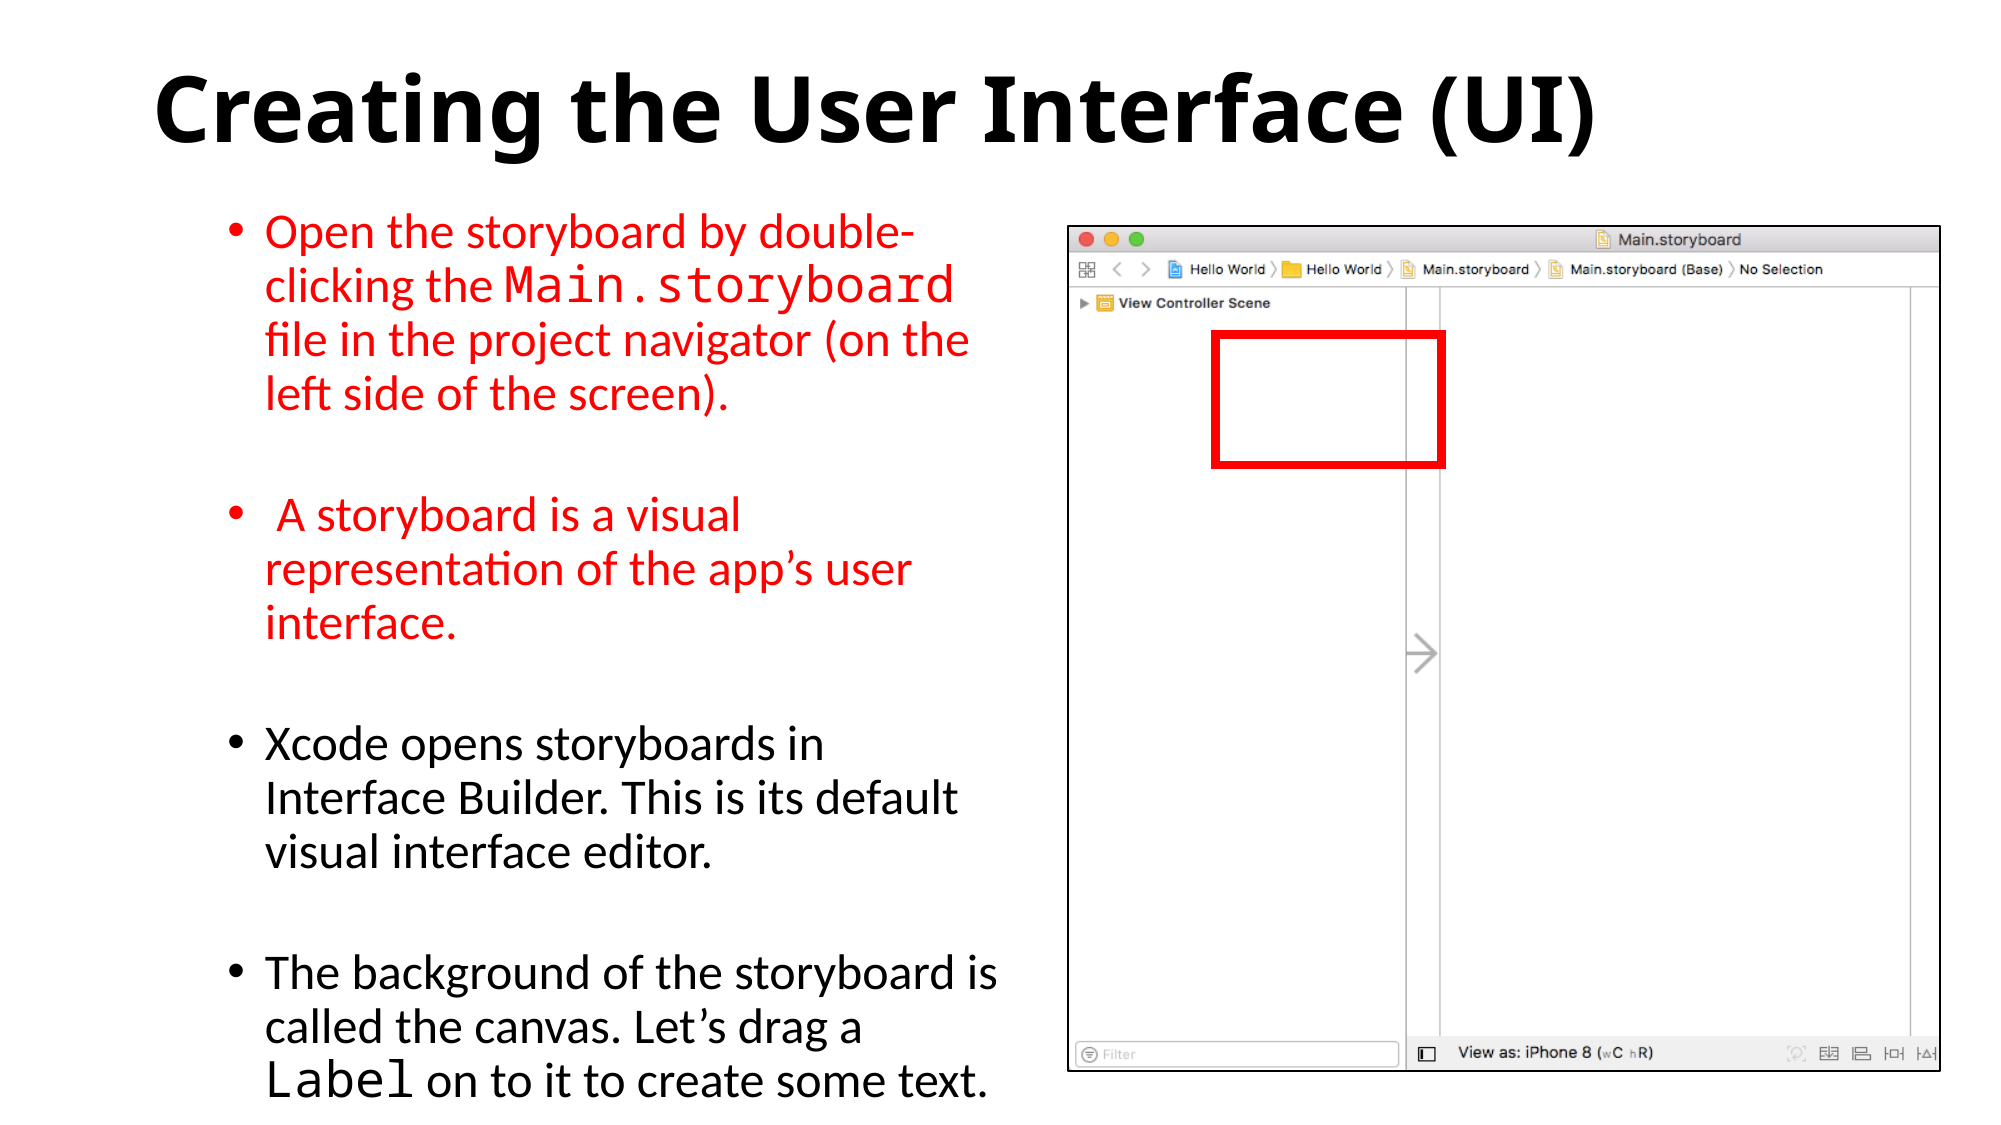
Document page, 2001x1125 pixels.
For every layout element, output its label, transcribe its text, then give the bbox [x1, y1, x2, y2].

title Creating the User Interface (UI) [137, 3, 1863, 222]
picture [1069, 226, 1940, 1070]
list Open the storyboard by double-clicking the Main.storyboard file in the project navigator (on the left side of the screen). A storyboard is a visual representation of the app’s user interface. Xcode opens storyboards in Interface Builder. This is its default visual interface editor. The background of the storyboard is called the canvas. Let’s drag a Label on to it to create some text. [137, 222, 1017, 1125]
